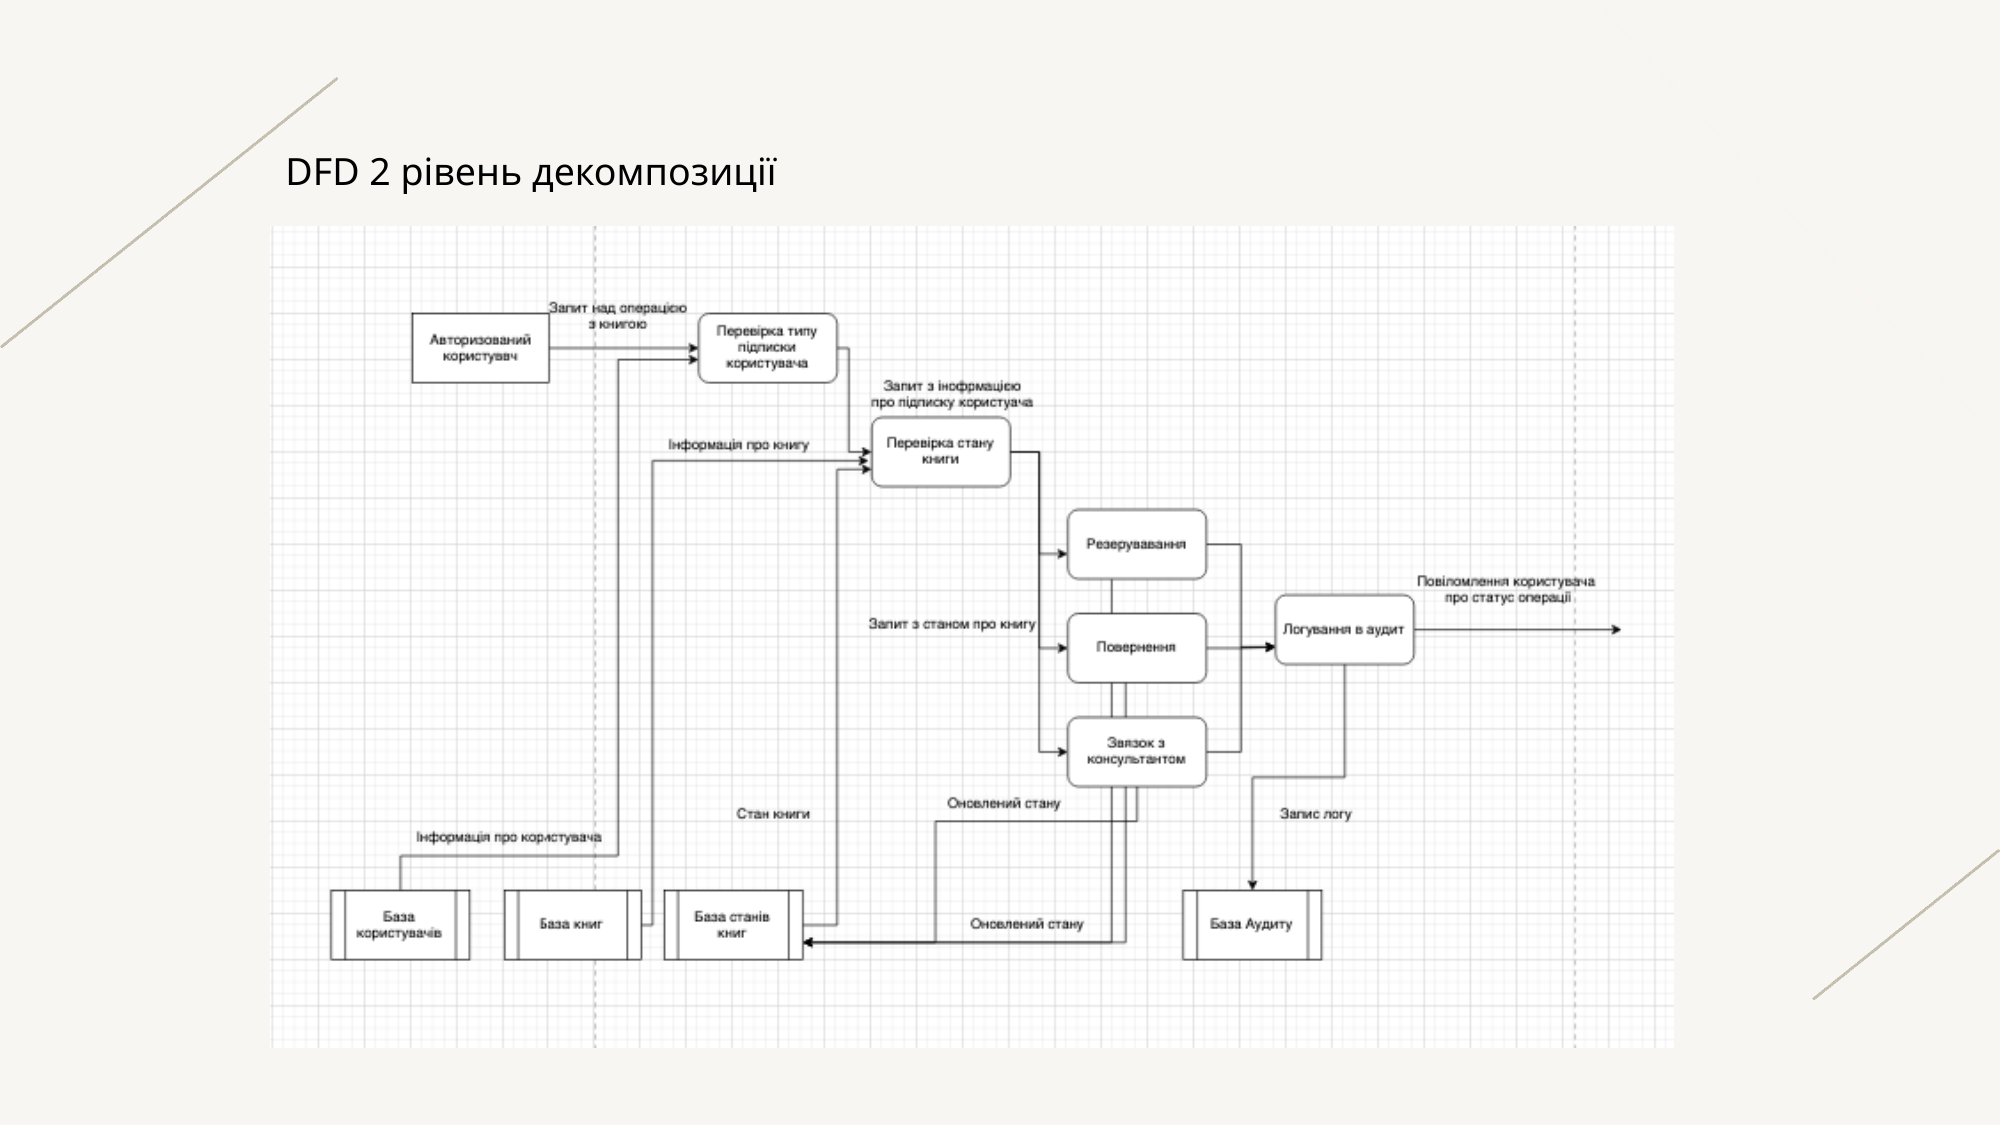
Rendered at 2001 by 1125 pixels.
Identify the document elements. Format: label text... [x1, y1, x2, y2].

picture [1812, 849, 2000, 1000]
picture [0, 77, 1674, 1048]
text_box DFD 2 рівень декомпозиції [270, 140, 922, 201]
